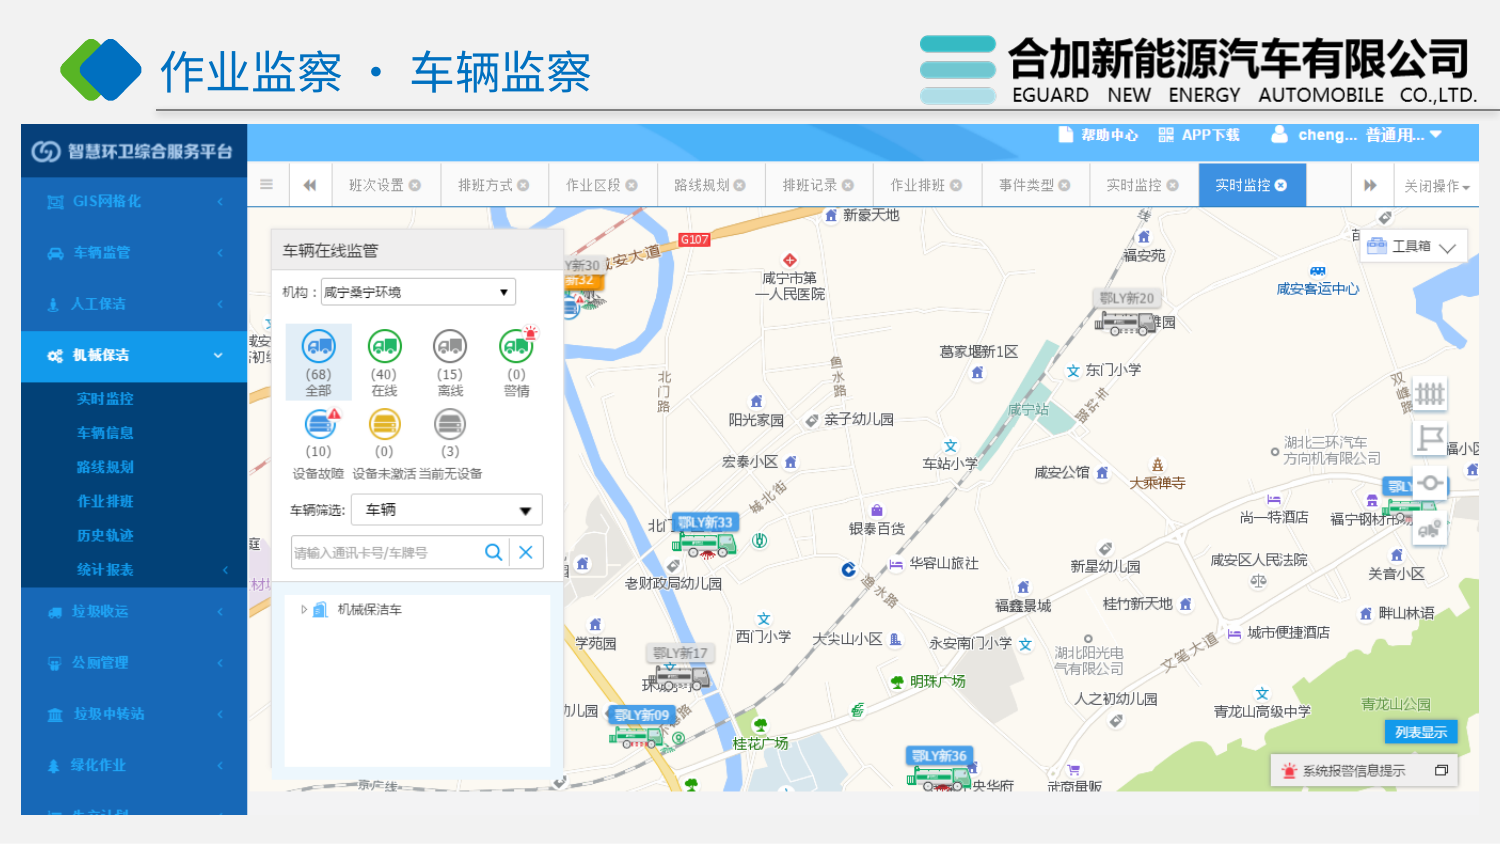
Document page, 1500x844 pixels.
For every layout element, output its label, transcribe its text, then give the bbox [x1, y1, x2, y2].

picture [920, 20, 1500, 121]
title 作业监察 • 车辆监察 [148, 43, 1117, 99]
picture [21, 124, 1479, 815]
